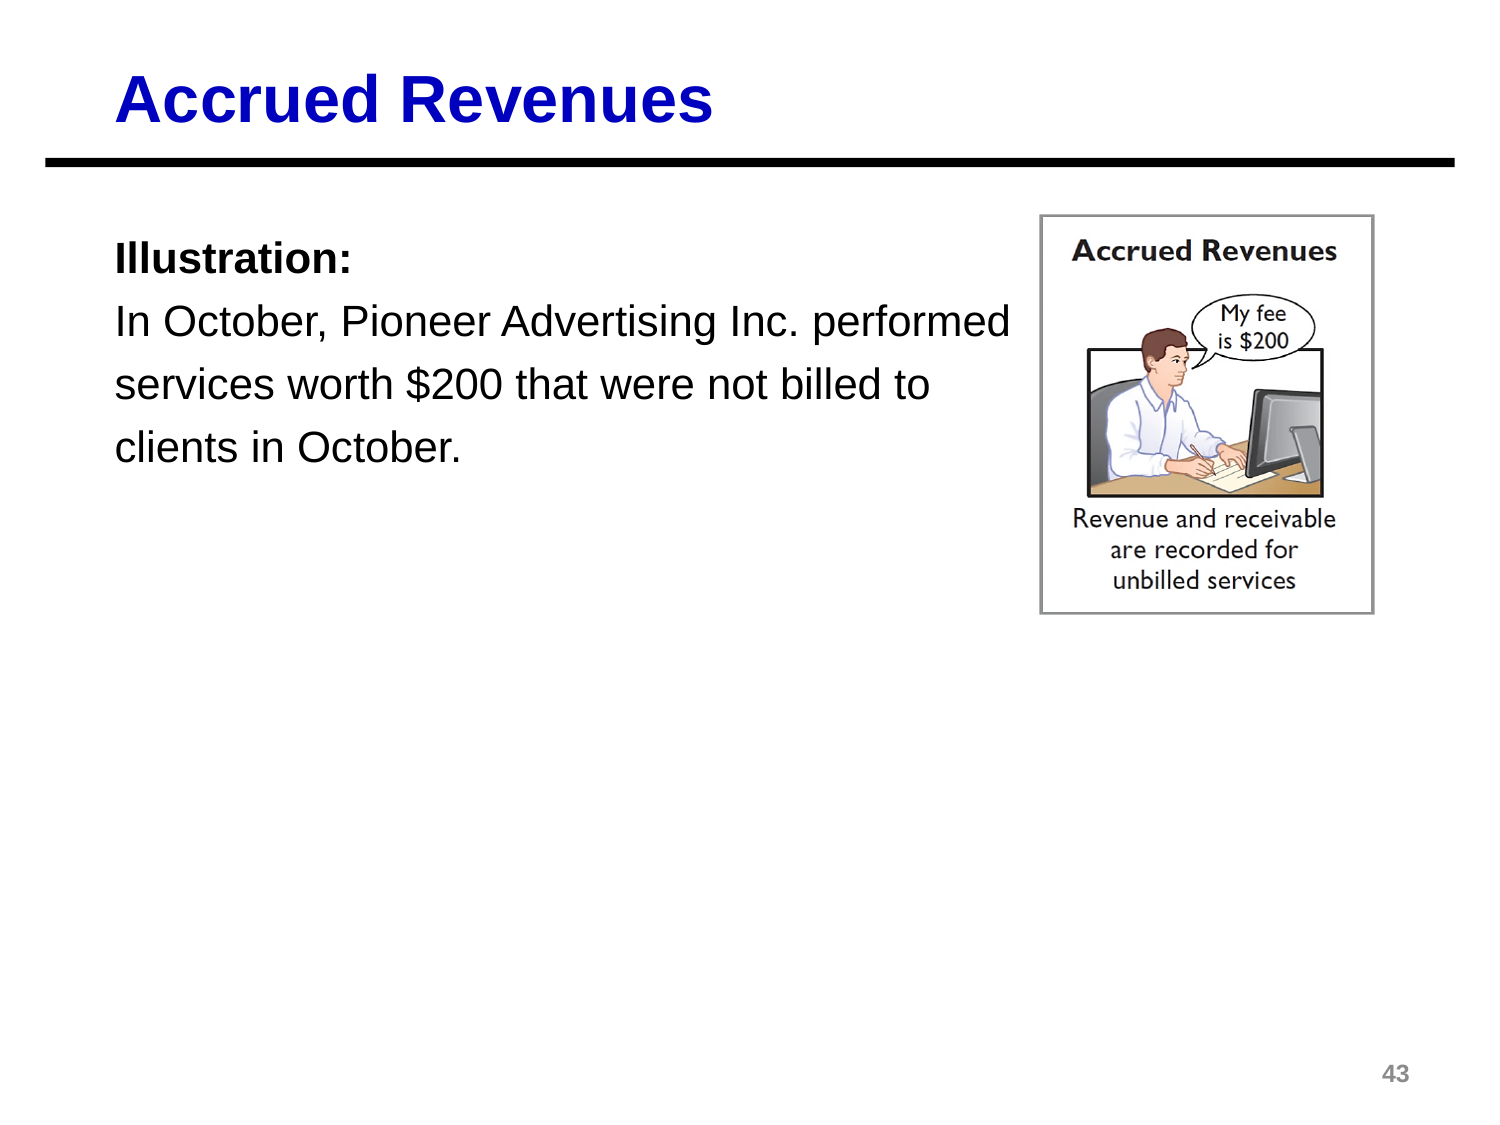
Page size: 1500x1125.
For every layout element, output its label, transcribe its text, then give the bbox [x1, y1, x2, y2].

slide_number 43 [1074, 1042, 1425, 1103]
text_box Accrued Revenues [99, 50, 1450, 142]
text_box Illustration: In October, Pioneer Advertising Inc. performed services worth $200 that were not billed to clients in October. [99, 212, 1035, 479]
picture [1037, 212, 1380, 617]
